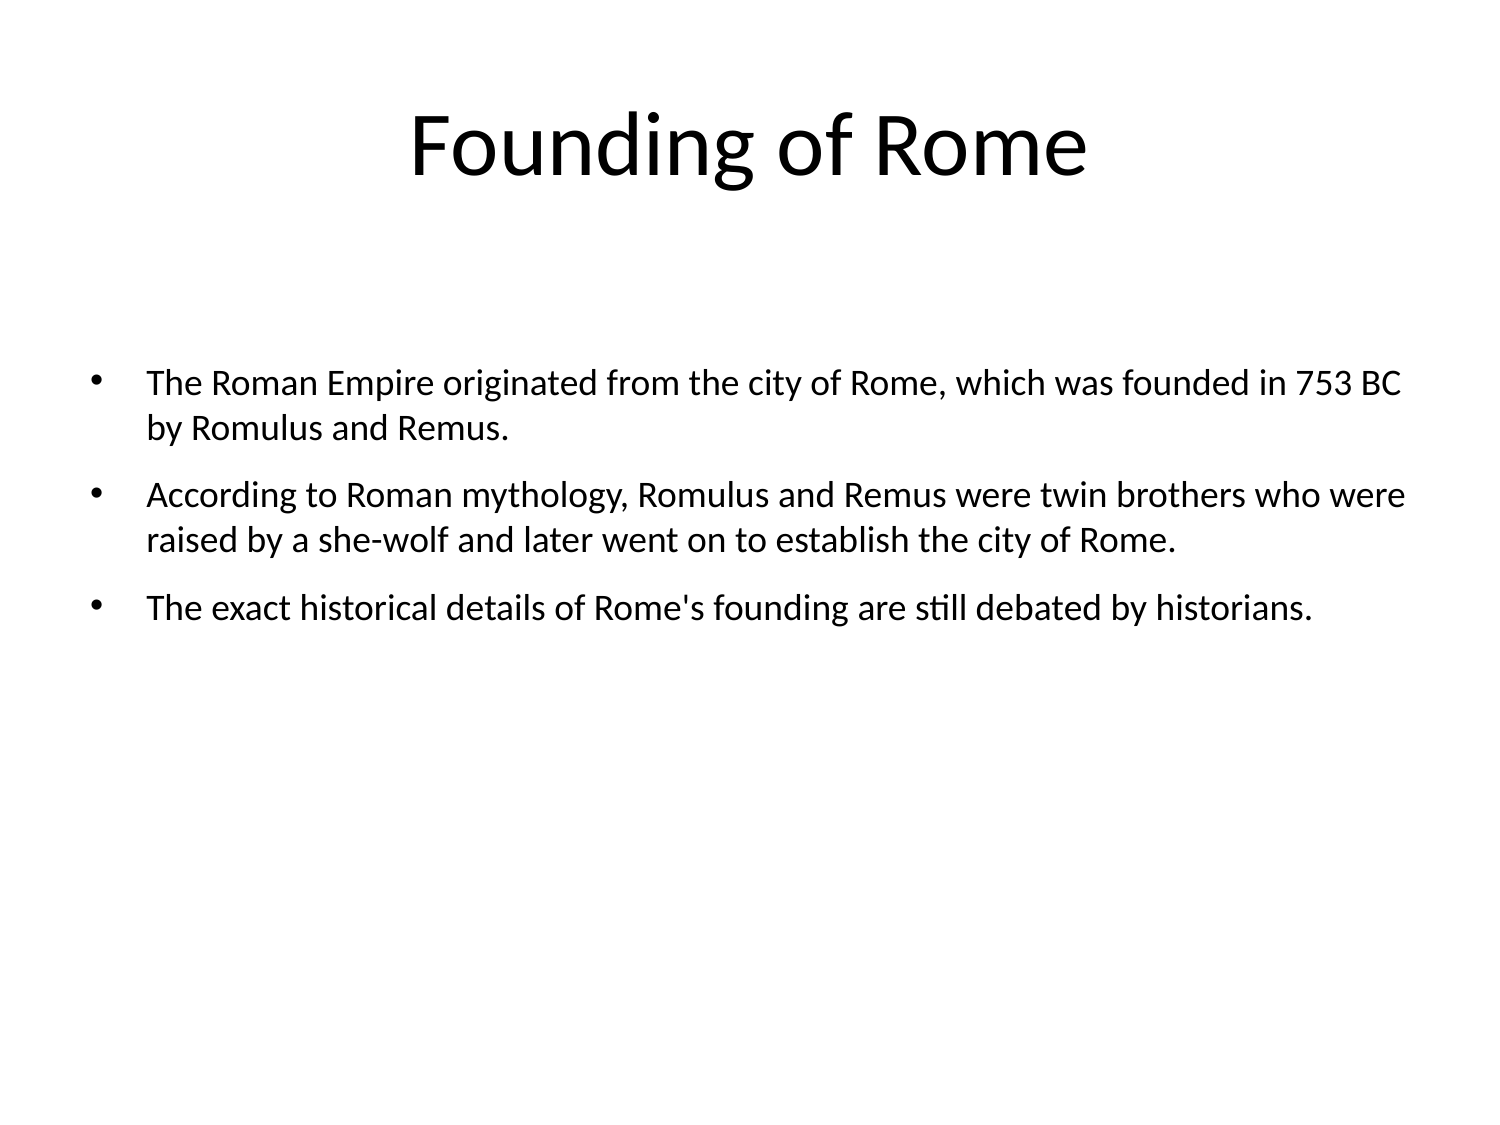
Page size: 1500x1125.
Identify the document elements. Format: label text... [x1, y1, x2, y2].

title Founding of Rome [75, 45, 1425, 233]
list The Roman Empire originated from the city of Rome, which was founded in 753 BC by Romulus and Remus. According to Roman mythology, Romulus and Remus were twin brothers who were raised by a she-wolf and later went on to establish the city of Rome. The exact historical details of Rome's founding are still debated by historians. [75, 262, 1425, 1005]
